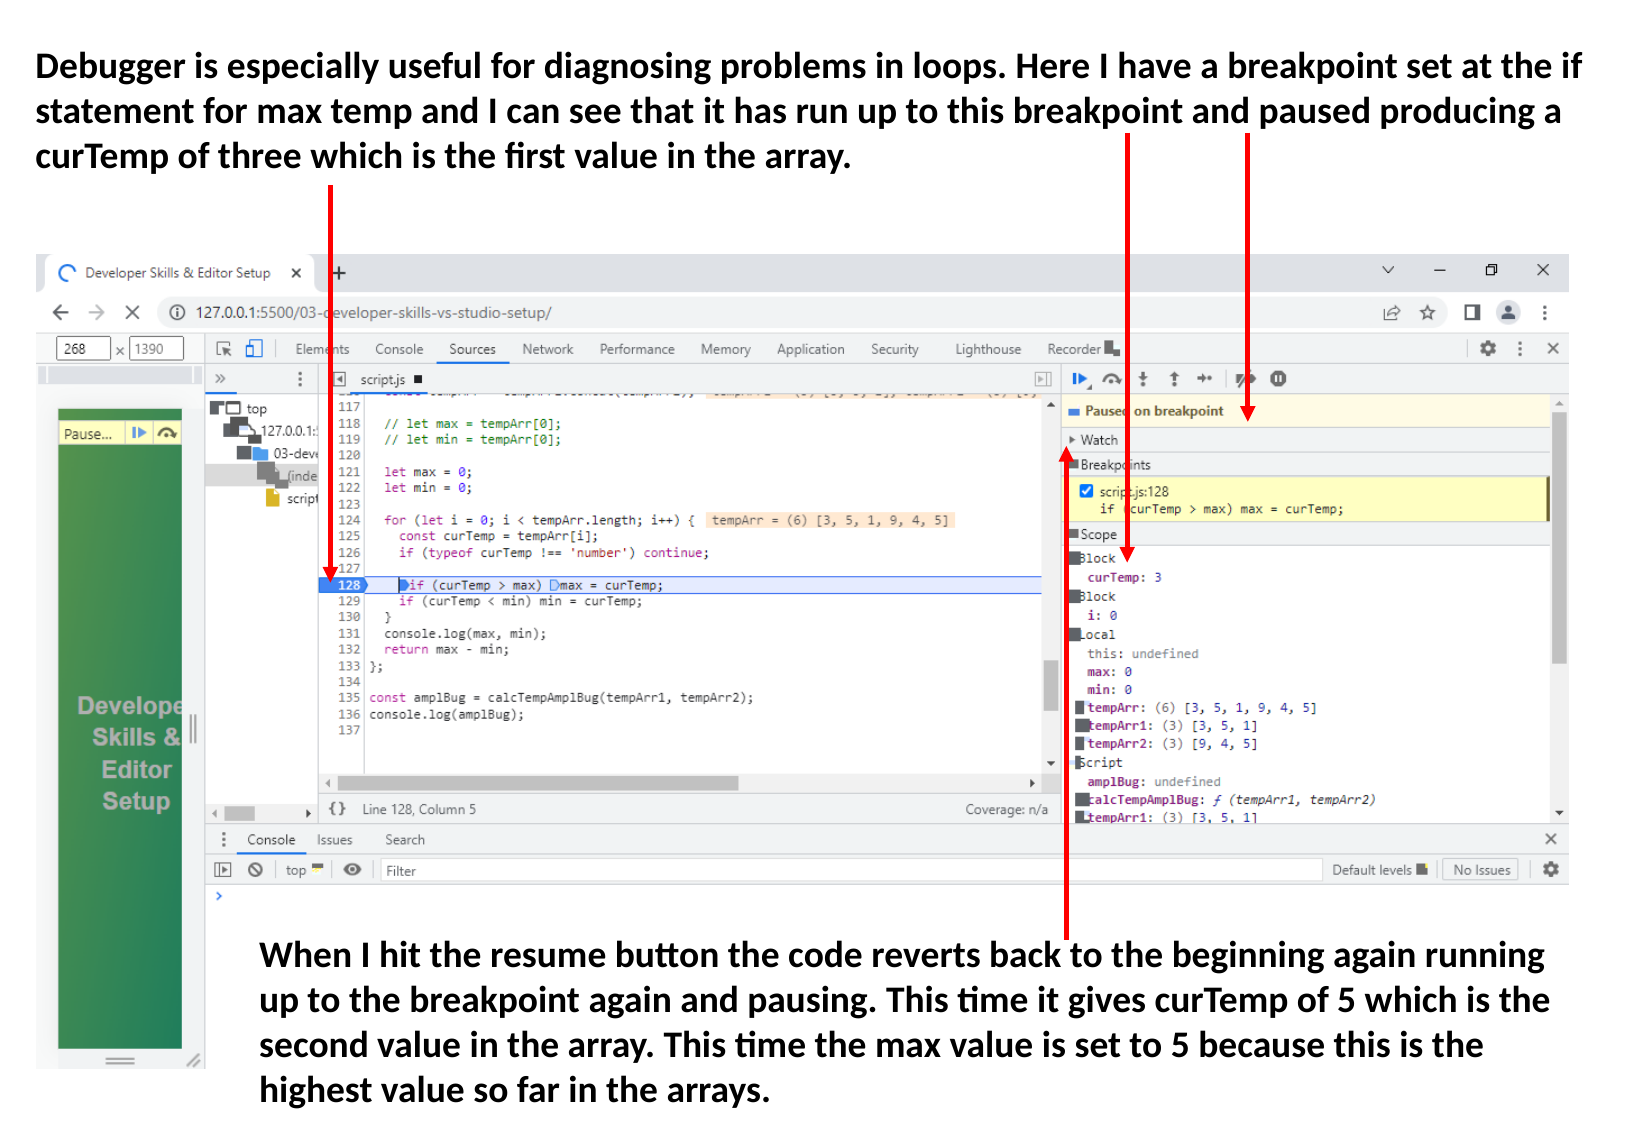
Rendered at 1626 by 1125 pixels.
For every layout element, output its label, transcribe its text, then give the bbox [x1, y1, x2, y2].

text_box When I hit the resume button the code reverts back to the beginning again running up to the breakpoint again and pausing. This time it gives curTemp of 5 which is the second value in the array. This time the max value is set to 5 because this is the highest value so far in the arrays. [244, 1069, 1569, 1118]
text_box Debugger is especially useful for diagnosing problems in loops. Here I have a breakpoint set at the if statement for max temp and I can see that it has run up to this breakpoint and paused producing a curTemp of three which is the first value in the array. [20, 33, 1605, 184]
picture [36, 254, 1569, 1069]
